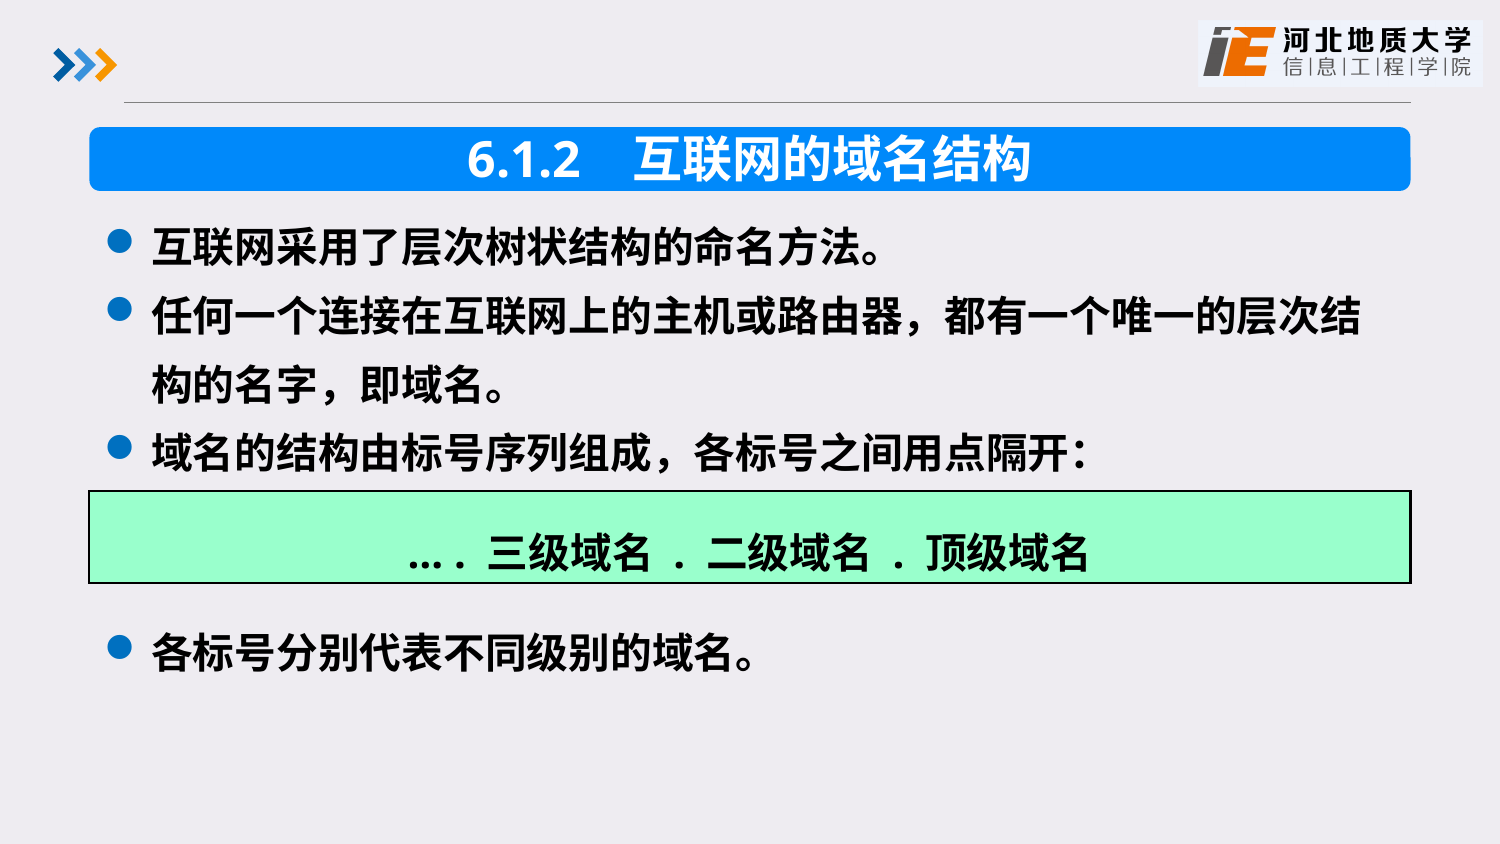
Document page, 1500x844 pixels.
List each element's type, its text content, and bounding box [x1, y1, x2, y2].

text_box [89, 127, 452, 191]
text_box 互联网采用了层次树状结构的命名方法。 任何一个连接在互联网上的主机或路由器，都有一个唯一的层次结构的名字，即域名。 域名的结构由标号序列组成，各标号之间用点隔开： … . 三级域名 . 二级域名 . 顶级域名 各标号分别代表不同级别的域名。 [89, 194, 1411, 685]
picture [1198, 20, 1483, 87]
text_box 6.1.2 互联网的域名结构 [452, 120, 1048, 194]
text_box [1048, 127, 1411, 191]
